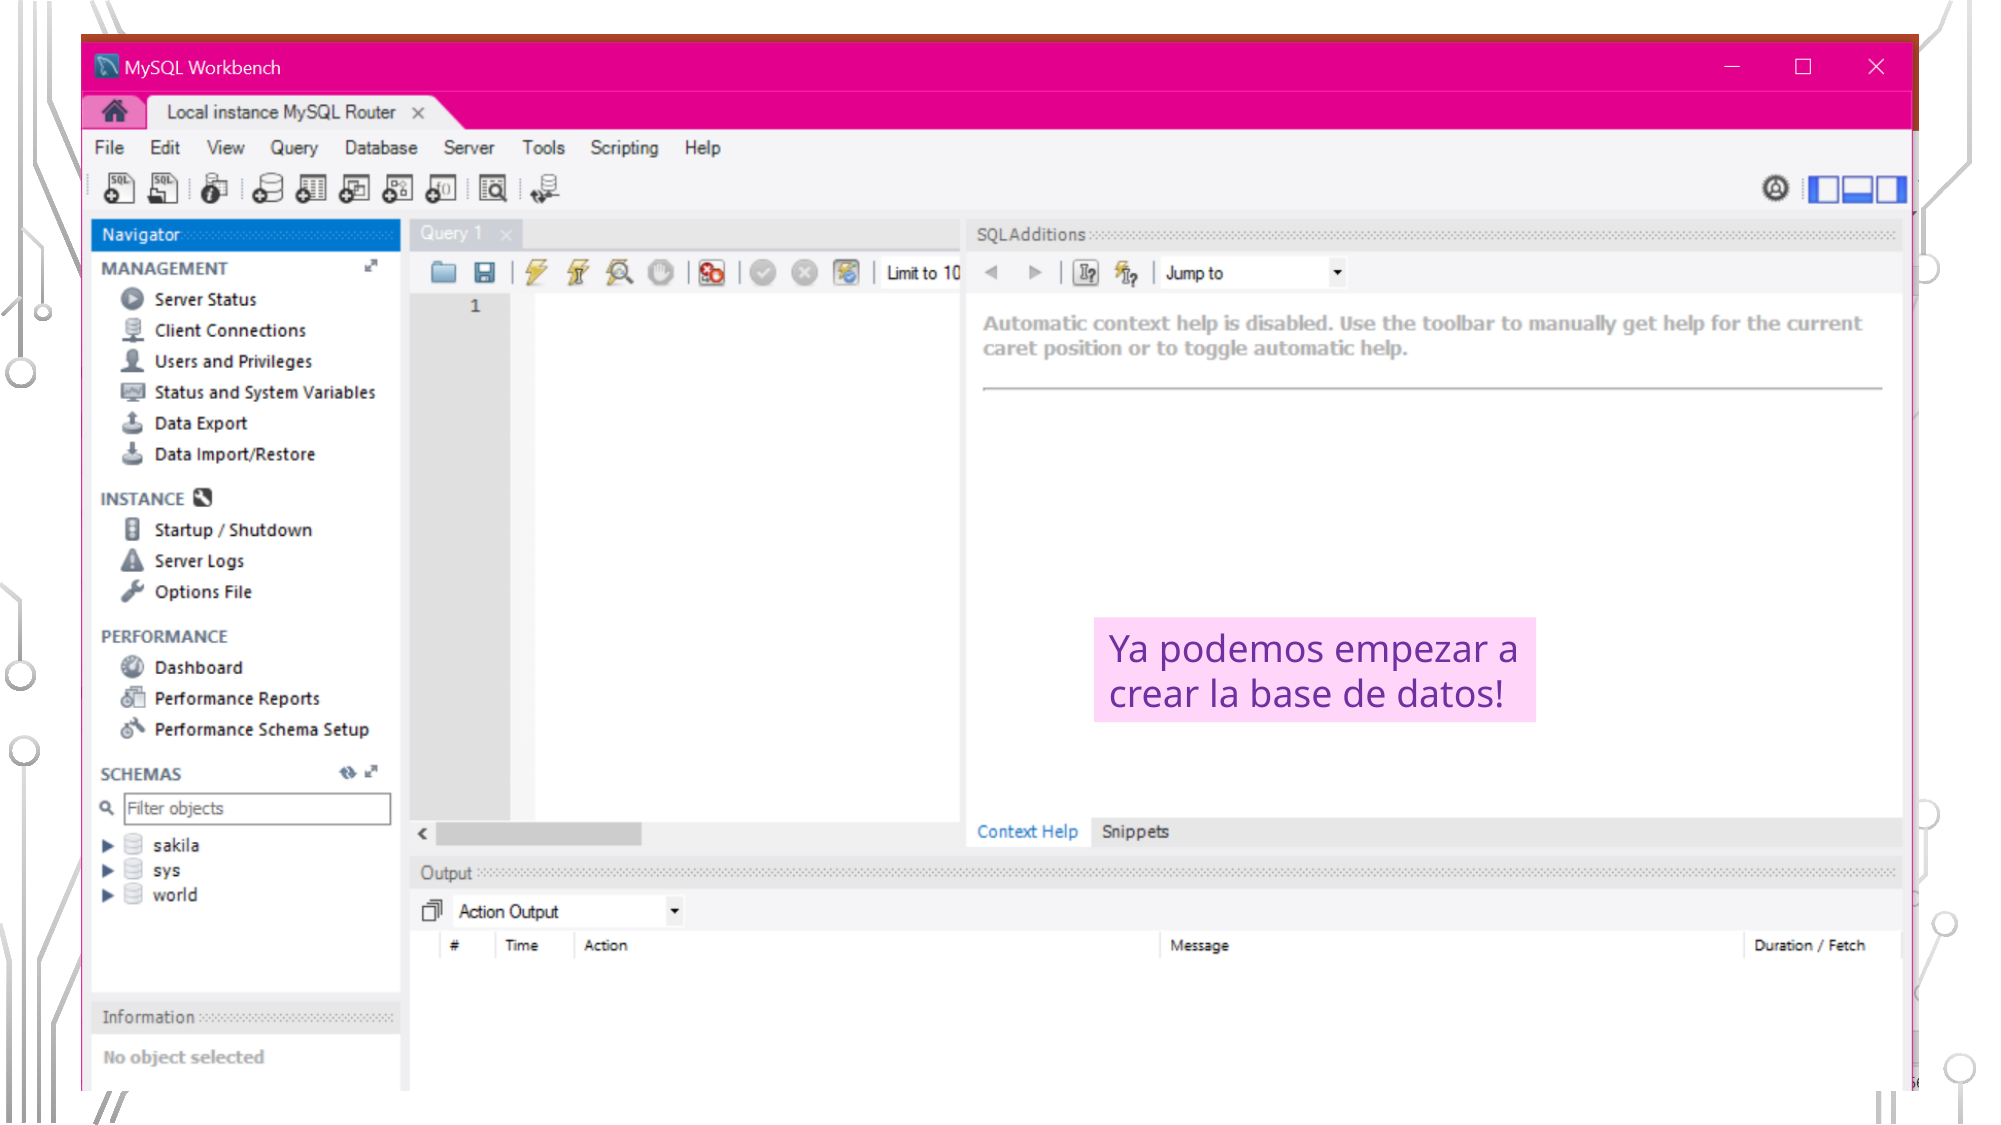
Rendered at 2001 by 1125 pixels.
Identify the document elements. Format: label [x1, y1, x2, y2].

picture [80, 34, 1920, 1091]
